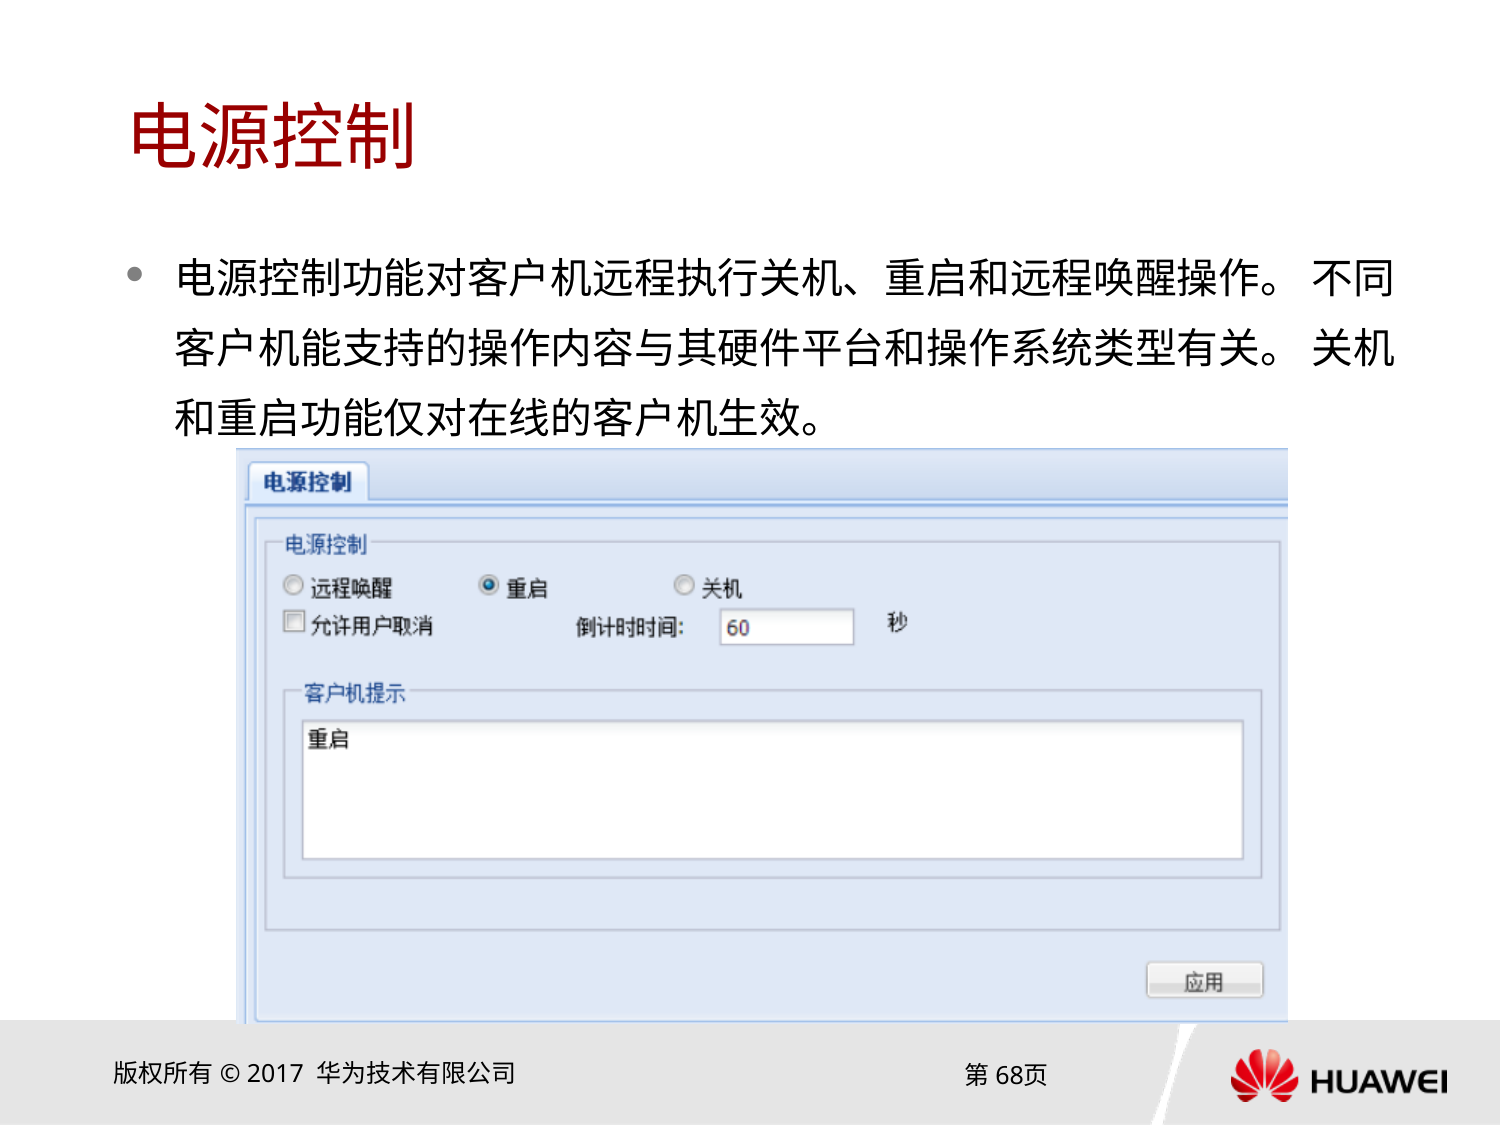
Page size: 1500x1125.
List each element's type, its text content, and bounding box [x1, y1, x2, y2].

title 电源控制 [111, 63, 1412, 207]
picture [0, 448, 1500, 1125]
list 电源控制功能对客户机远程执行关机、重启和远程唤醒操作。 不同客户机能支持的操作内容与其硬件平台和操作系统类型有关。 关机和重启功能仅对在线的客户机生效。 [111, 225, 1412, 870]
